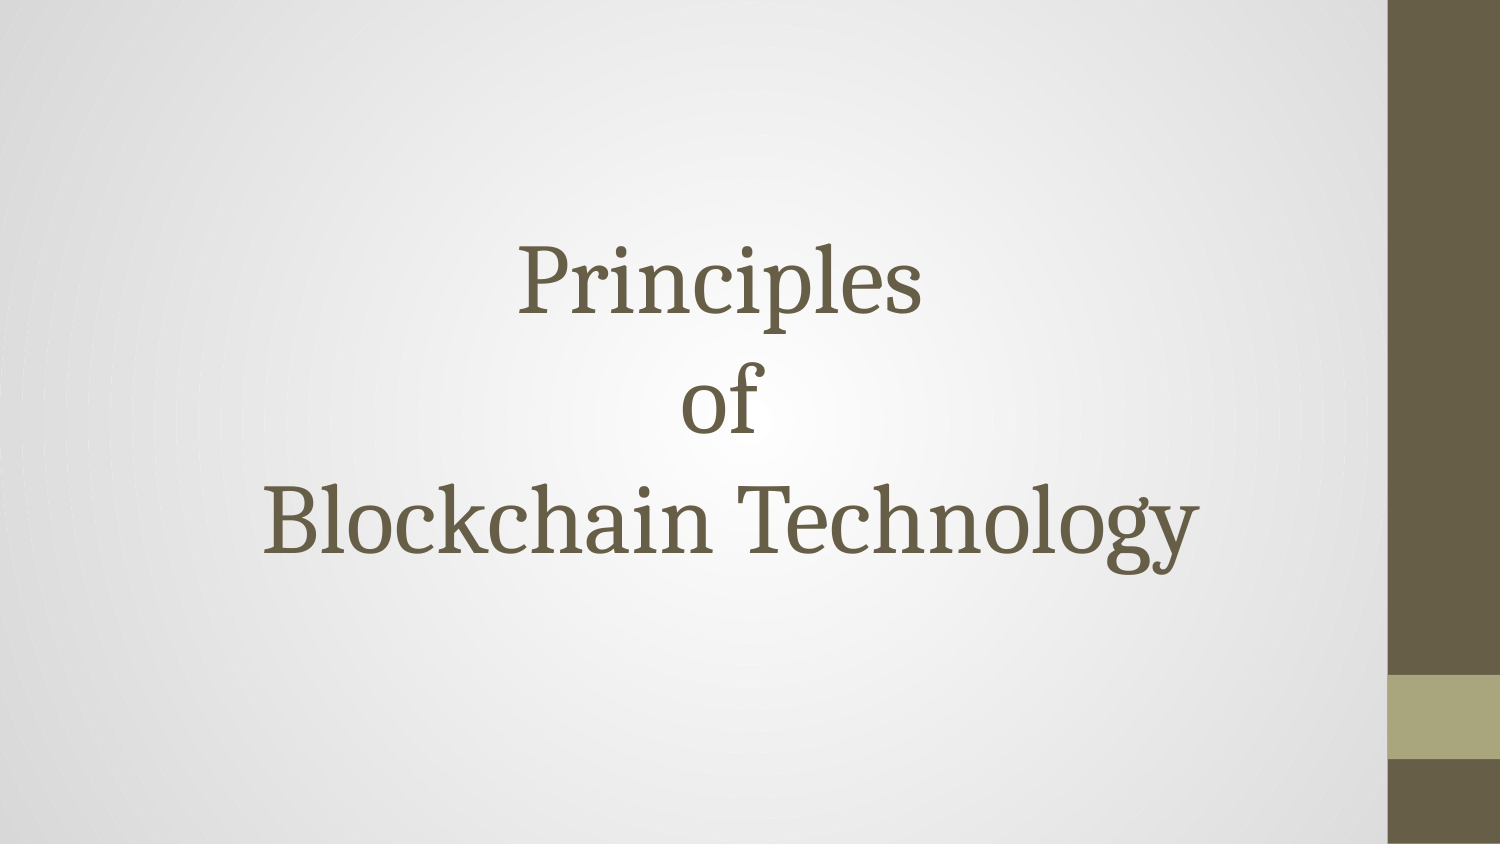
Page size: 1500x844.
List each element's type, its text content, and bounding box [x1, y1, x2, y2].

title Principles of Blockchain Technology [112, 234, 1350, 554]
